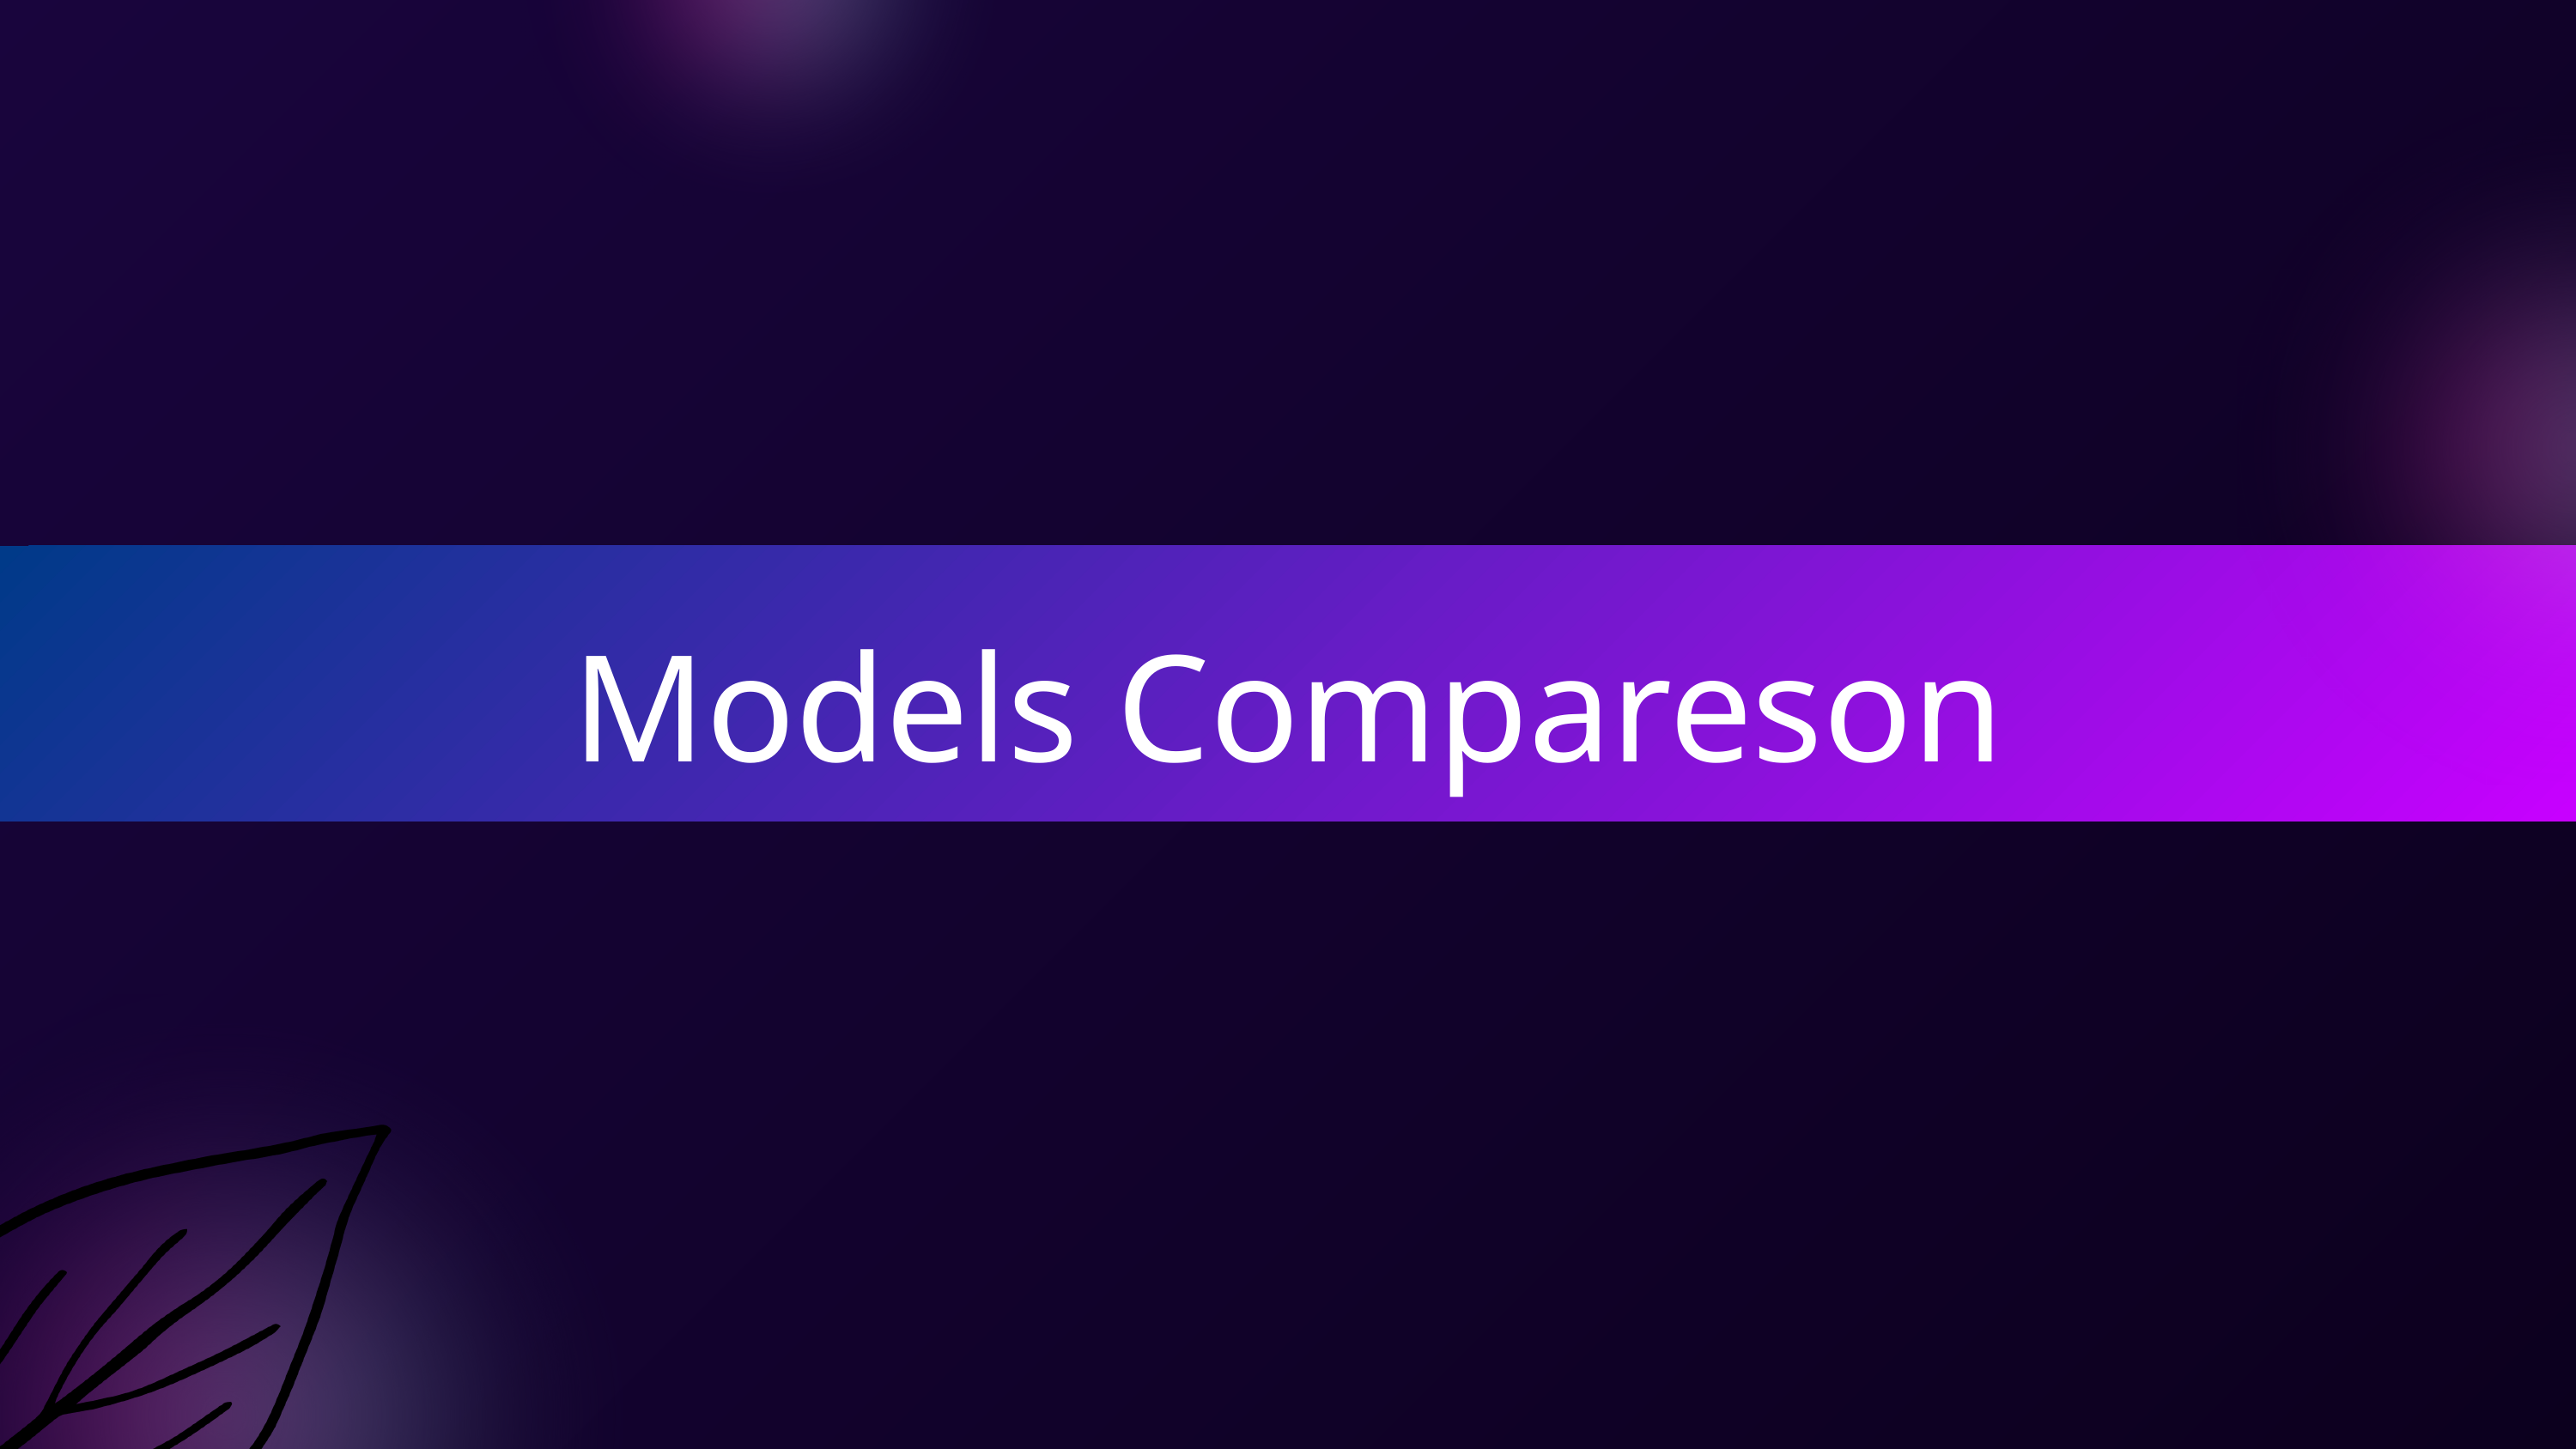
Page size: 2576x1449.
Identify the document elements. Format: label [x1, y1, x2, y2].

text_box [0, 1125, 392, 1449]
text_box [2236, 107, 2576, 544]
text_box [0, 545, 2576, 822]
text_box [520, 0, 1015, 217]
text_box [0, 994, 646, 1449]
